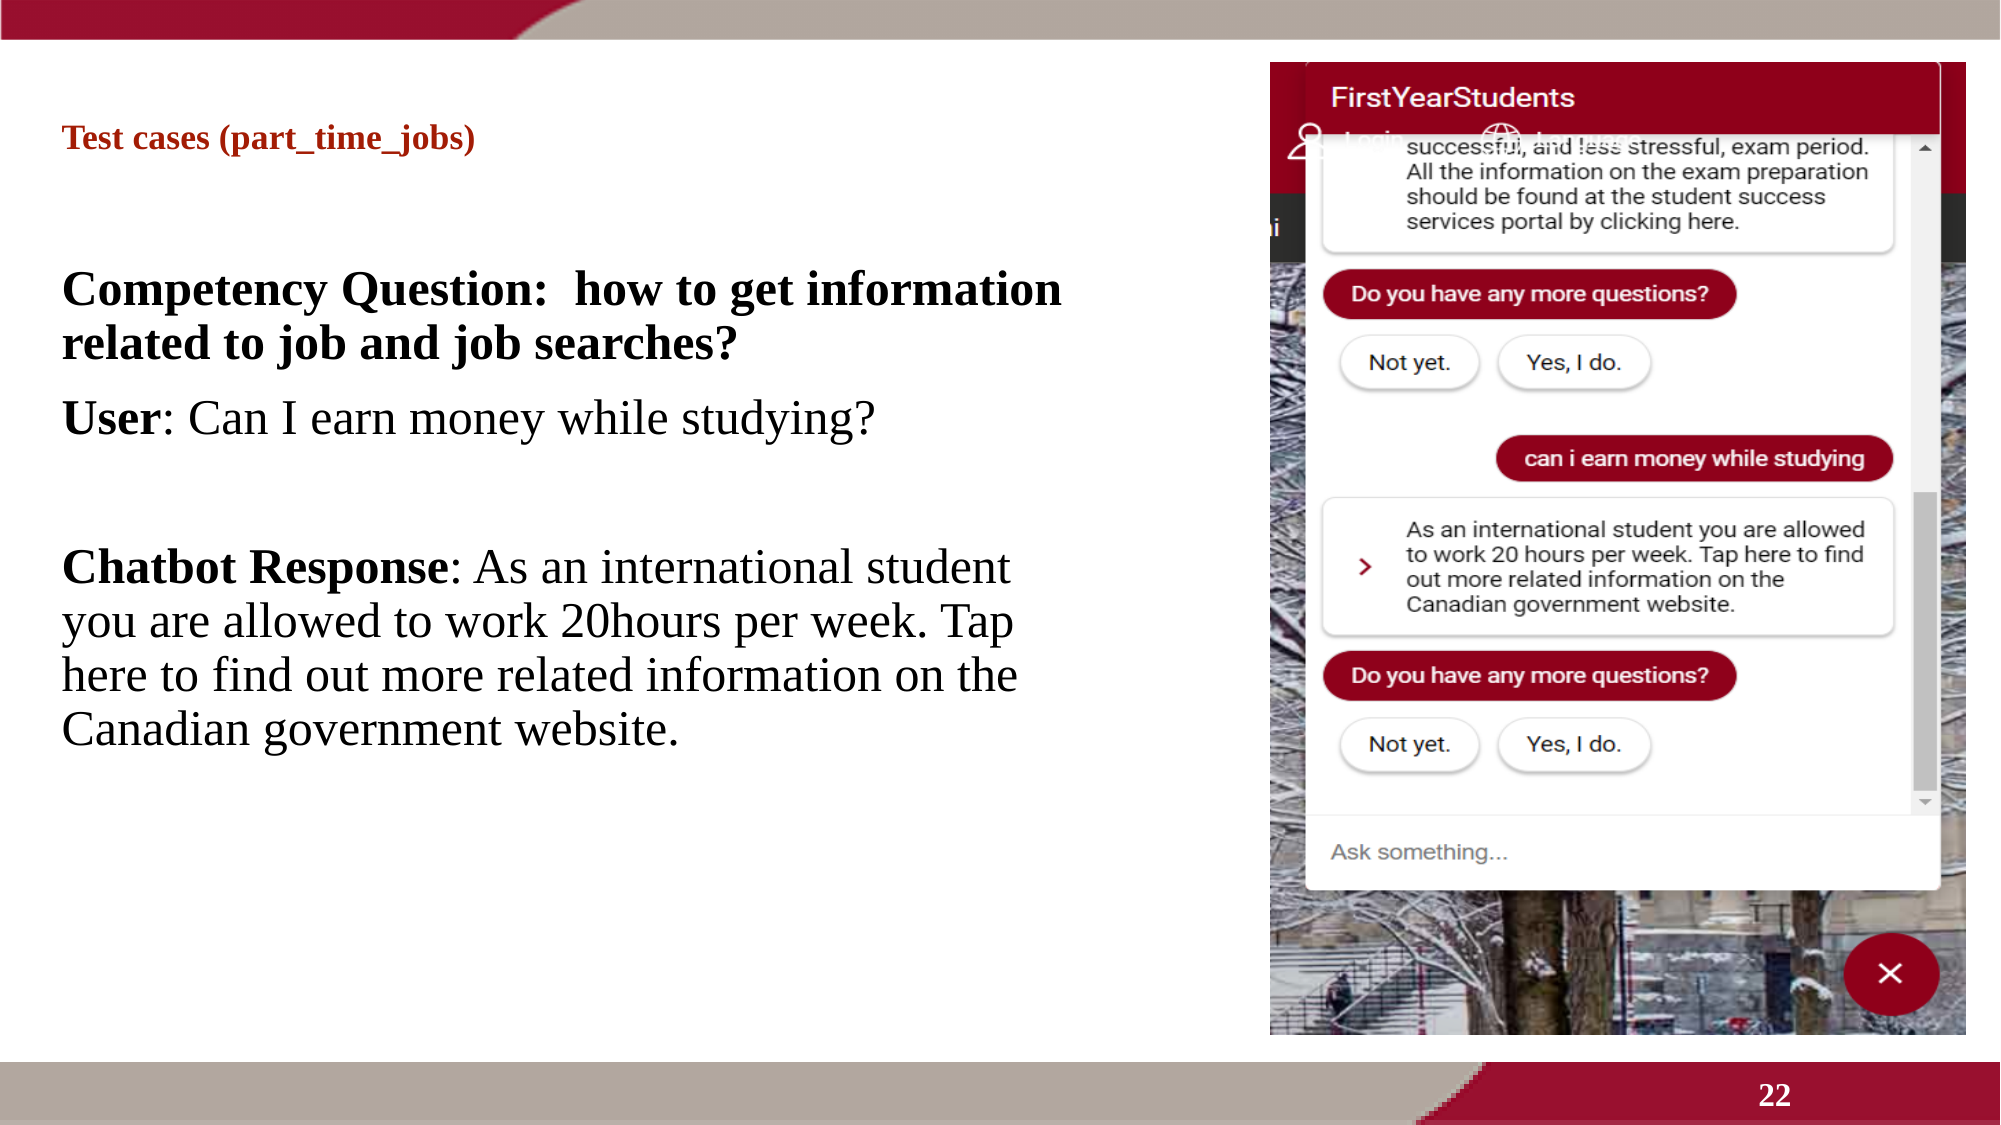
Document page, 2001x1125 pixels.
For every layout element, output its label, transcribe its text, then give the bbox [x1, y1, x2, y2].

slide_number 22 [1550, 1063, 2000, 1124]
title Test cases (part_time_jobs) [46, 33, 1933, 208]
list Competency Question: how to get information related to job and job searches? User: Can I earn money while studying? Chatbot Response: As an international student you are allowed to work 20hours per week. Tap here to find out more related information on the Canadian government website. [46, 254, 1107, 1003]
picture [2, 0, 1999, 39]
picture [1270, 62, 1966, 1035]
picture [0, 1062, 2000, 1125]
